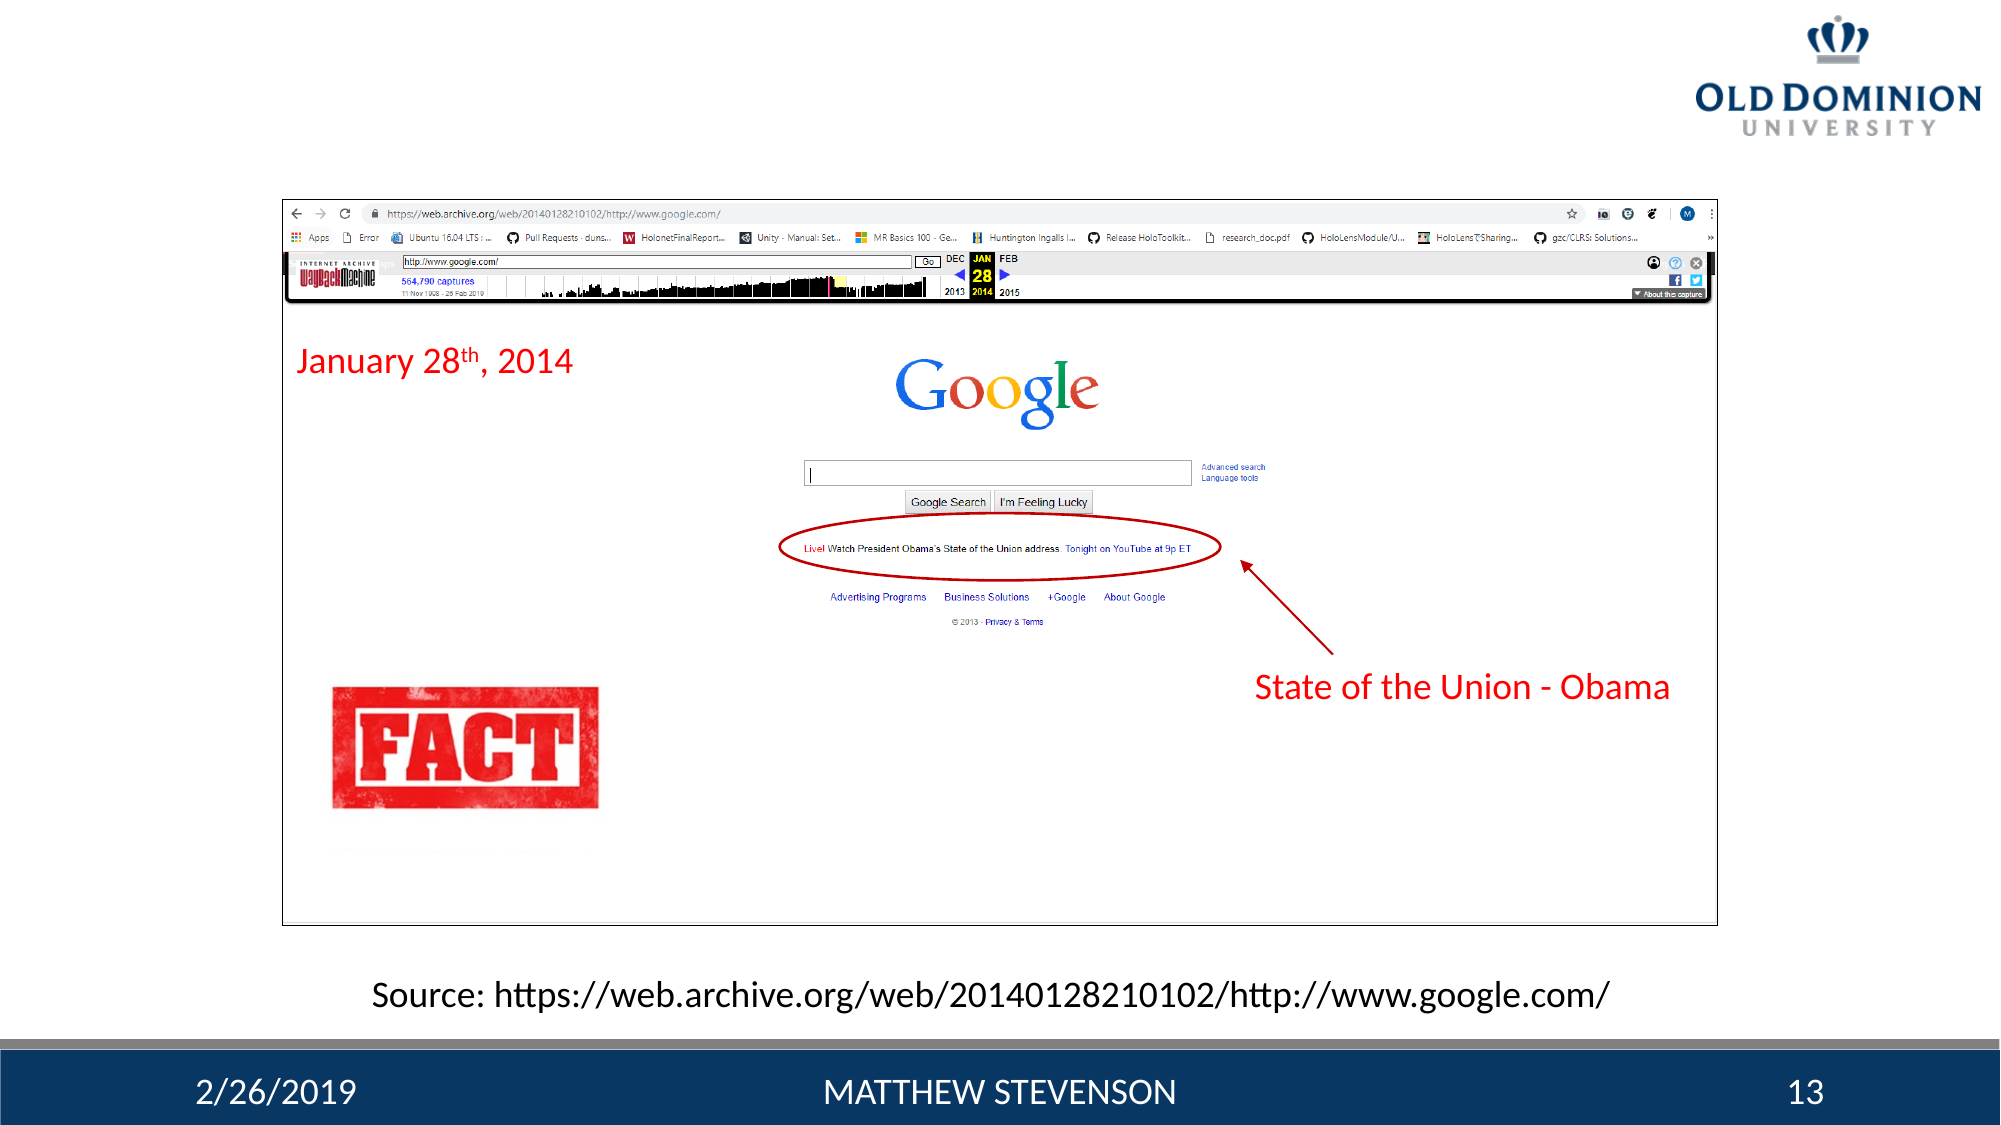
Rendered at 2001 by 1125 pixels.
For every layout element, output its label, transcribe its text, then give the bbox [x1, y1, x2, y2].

text_box Source: https://web.archive.org/web/20140128210102/http://www.google.com/ [357, 962, 1643, 1023]
picture [282, 198, 1718, 926]
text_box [1239, 559, 1334, 656]
slide_number 13 [1624, 1059, 1840, 1120]
footer Matthew Stevenson [604, 1059, 1396, 1120]
picture [1696, 15, 1982, 136]
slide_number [180, 1059, 586, 1120]
